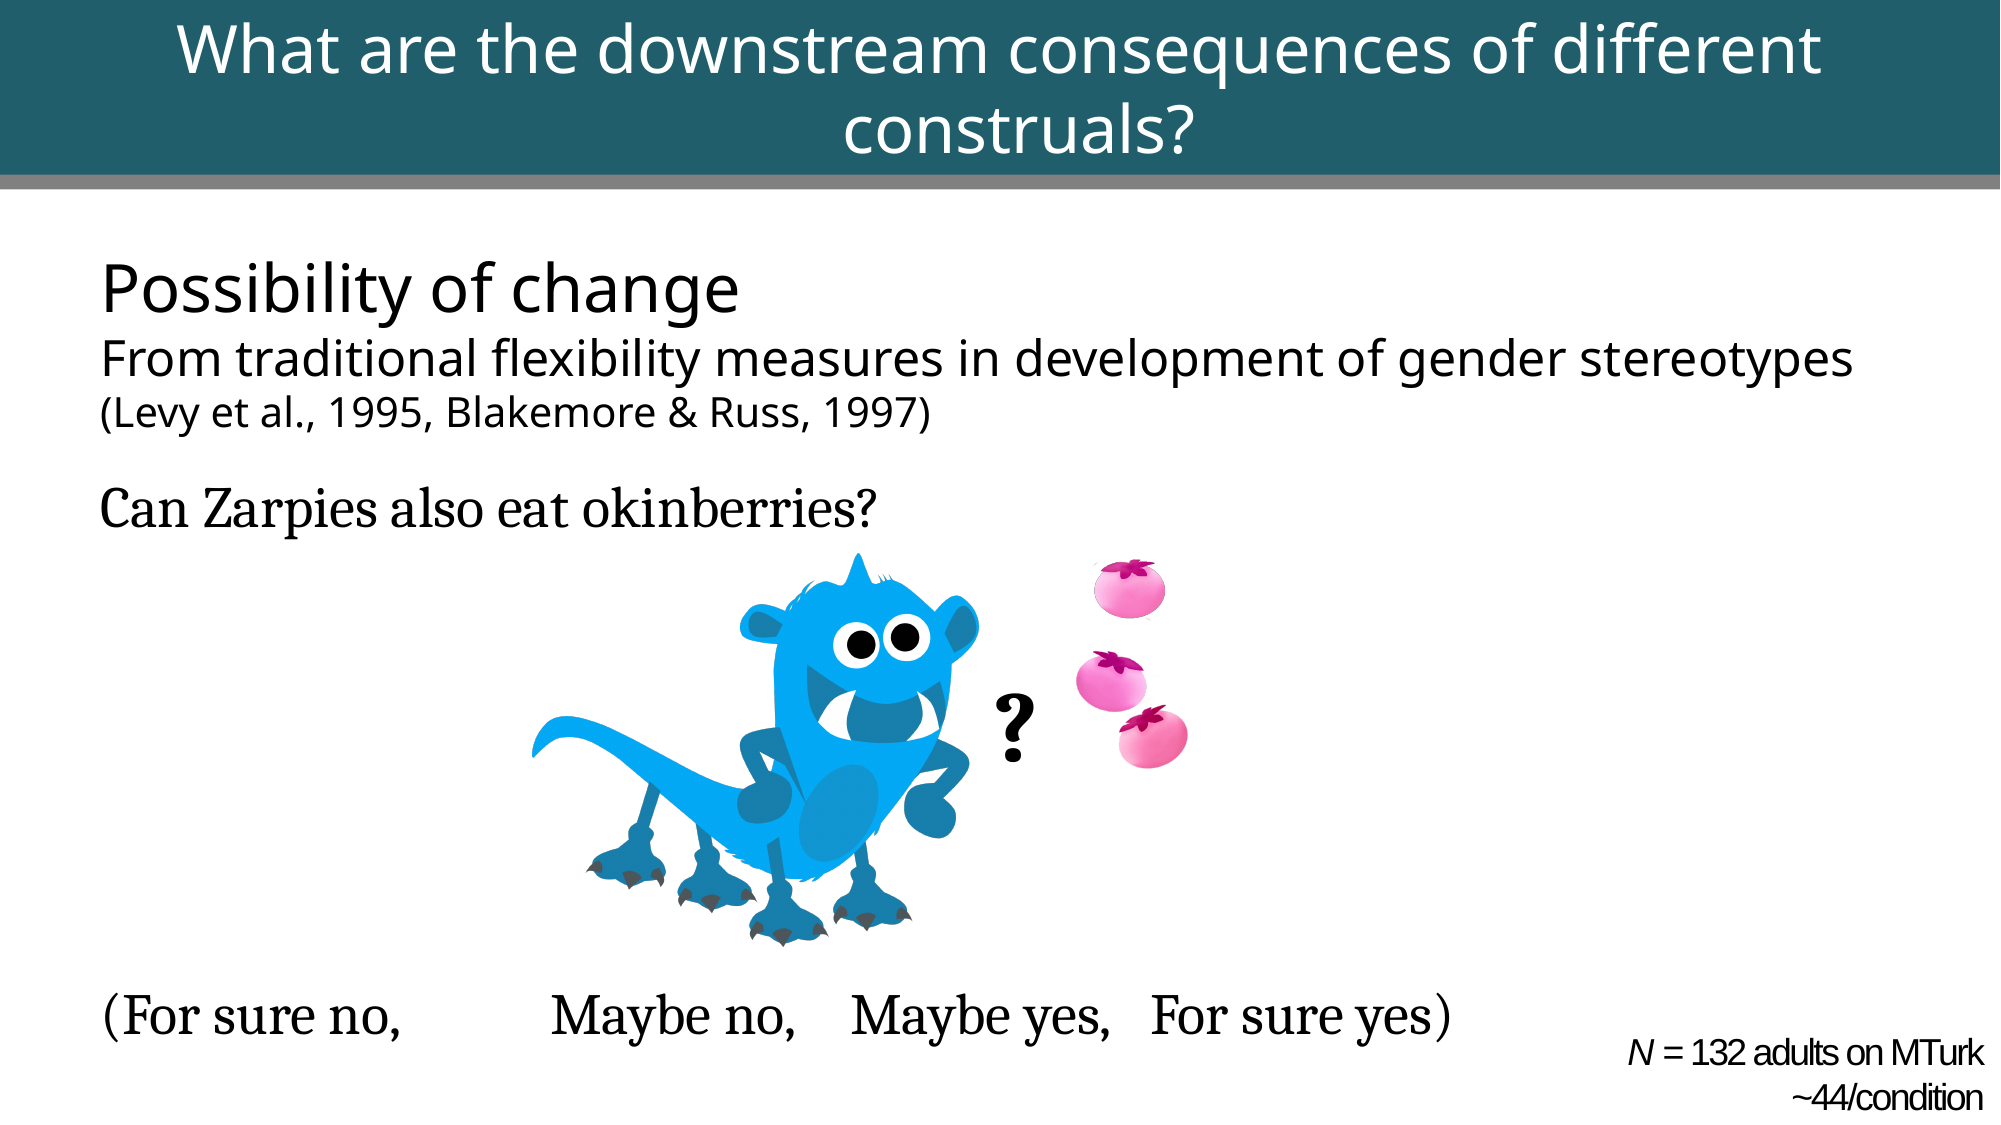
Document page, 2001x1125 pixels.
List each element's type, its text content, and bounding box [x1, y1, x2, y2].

text_box Calibration > Intro/contrast > Construal > Possibility of change > Normativity > Intervention [0, 175, 2000, 190]
picture [884, 614, 930, 661]
picture [946, 607, 975, 650]
picture [834, 623, 879, 668]
text_box Possibility of change From traditional flexibility measures in development of gender stereotypes (Levy et al., 1995, Blakemore & Russ, 1997) [85, 238, 1969, 444]
text_box ? [979, 653, 1068, 789]
picture [532, 635, 979, 948]
text_box Can Zarpies also eat okinberries? [85, 461, 960, 547]
text_box N = 132 adults on MTurk ~44/condition [1607, 1020, 2000, 1125]
text_box (For sure no, Maybe no, Maybe yes, For sure yes) [85, 968, 1648, 1054]
picture [800, 766, 877, 860]
picture [750, 613, 780, 636]
picture [1068, 536, 1201, 829]
picture [532, 519, 979, 822]
text_box What are the downstream consequences of different construals? [0, 0, 2000, 175]
